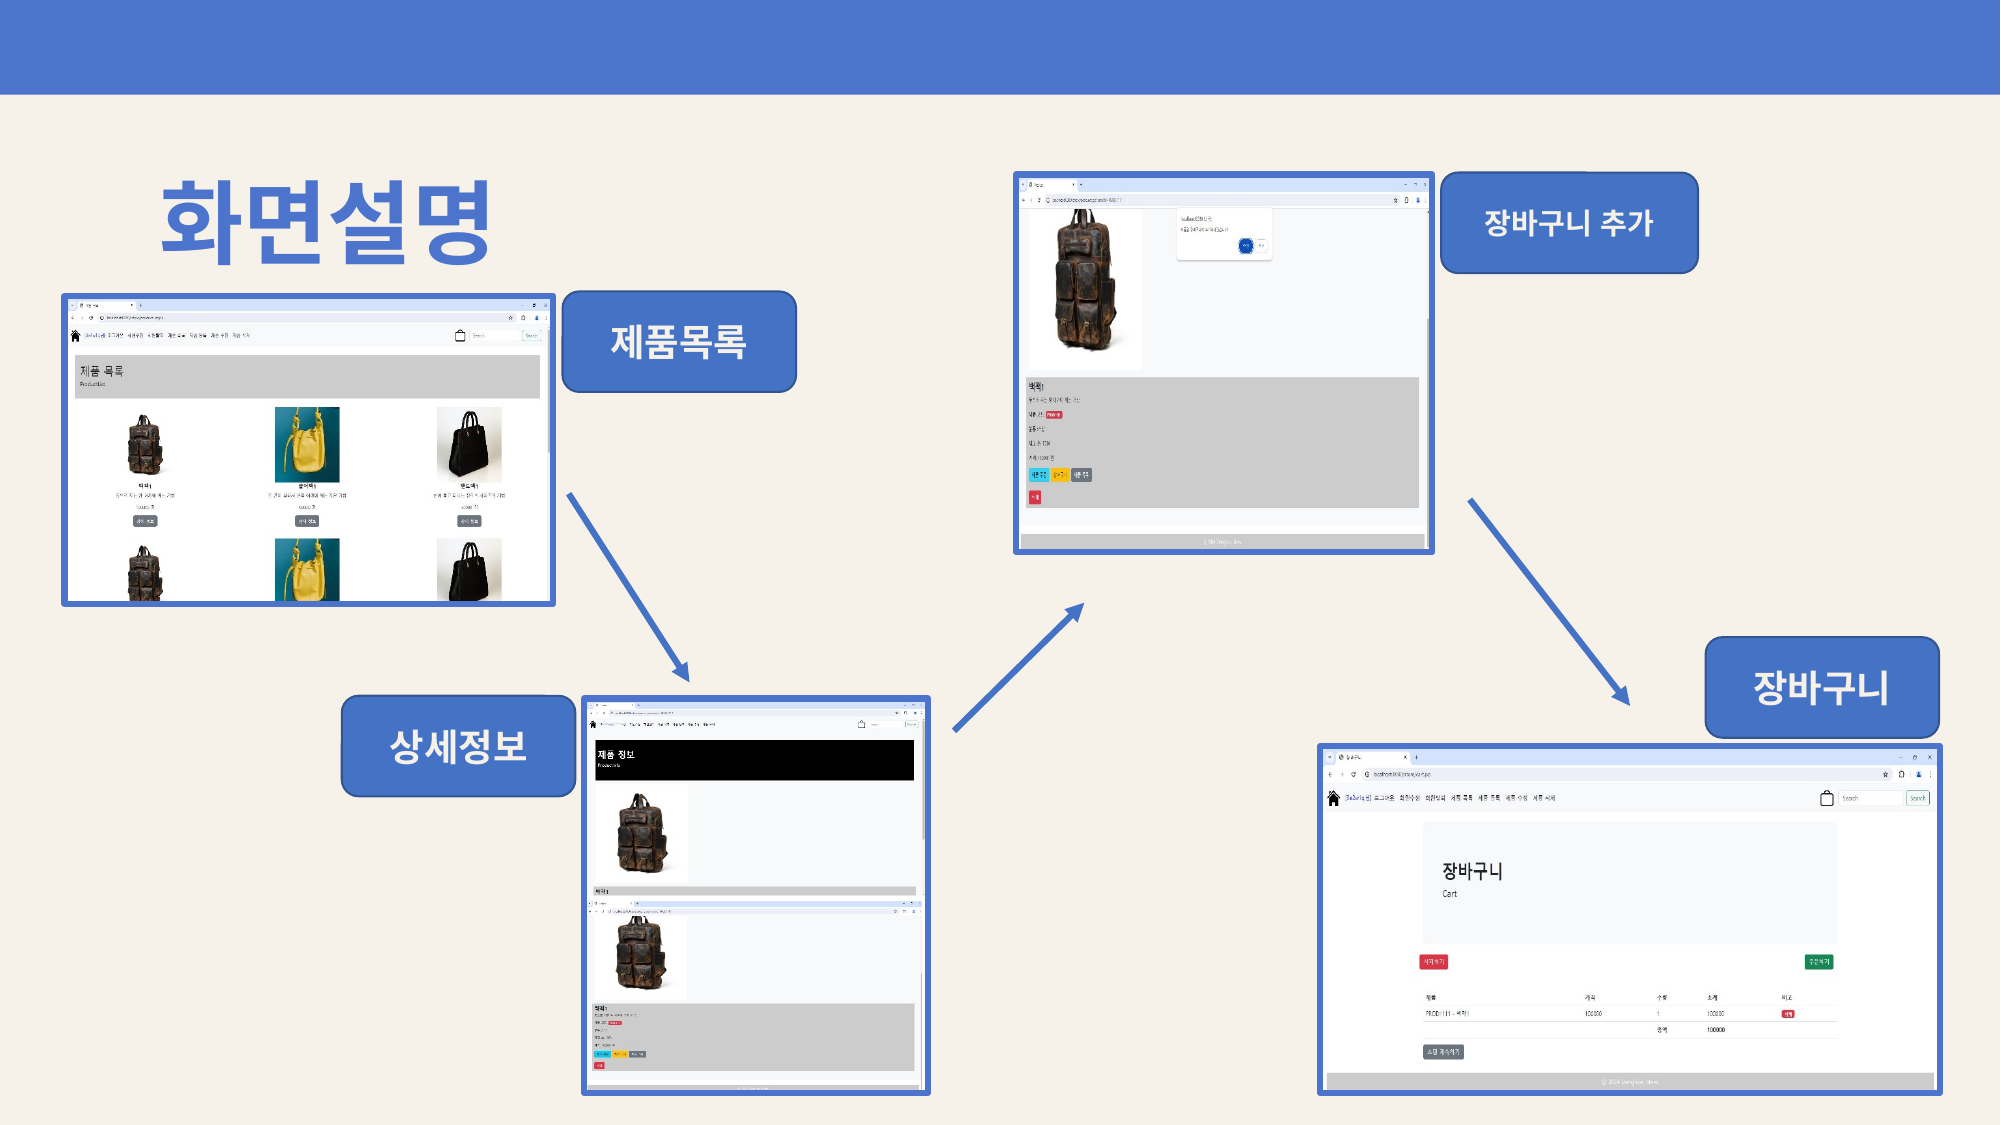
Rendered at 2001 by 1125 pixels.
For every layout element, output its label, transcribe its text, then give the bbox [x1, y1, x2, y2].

picture [1323, 749, 1937, 1090]
text_box [0, 0, 2000, 95]
picture [1019, 177, 1430, 550]
text_box 상세정보 [340, 694, 577, 798]
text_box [954, 602, 1085, 731]
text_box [568, 493, 690, 683]
picture [67, 299, 551, 601]
picture [587, 701, 925, 1090]
text_box 제품목록 [561, 348, 798, 393]
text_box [1469, 499, 1631, 706]
text_box 장바구니 추가 [1440, 171, 1700, 275]
text_box 화면설명 [144, 108, 1269, 348]
text_box 장바구니 [1704, 636, 1941, 739]
